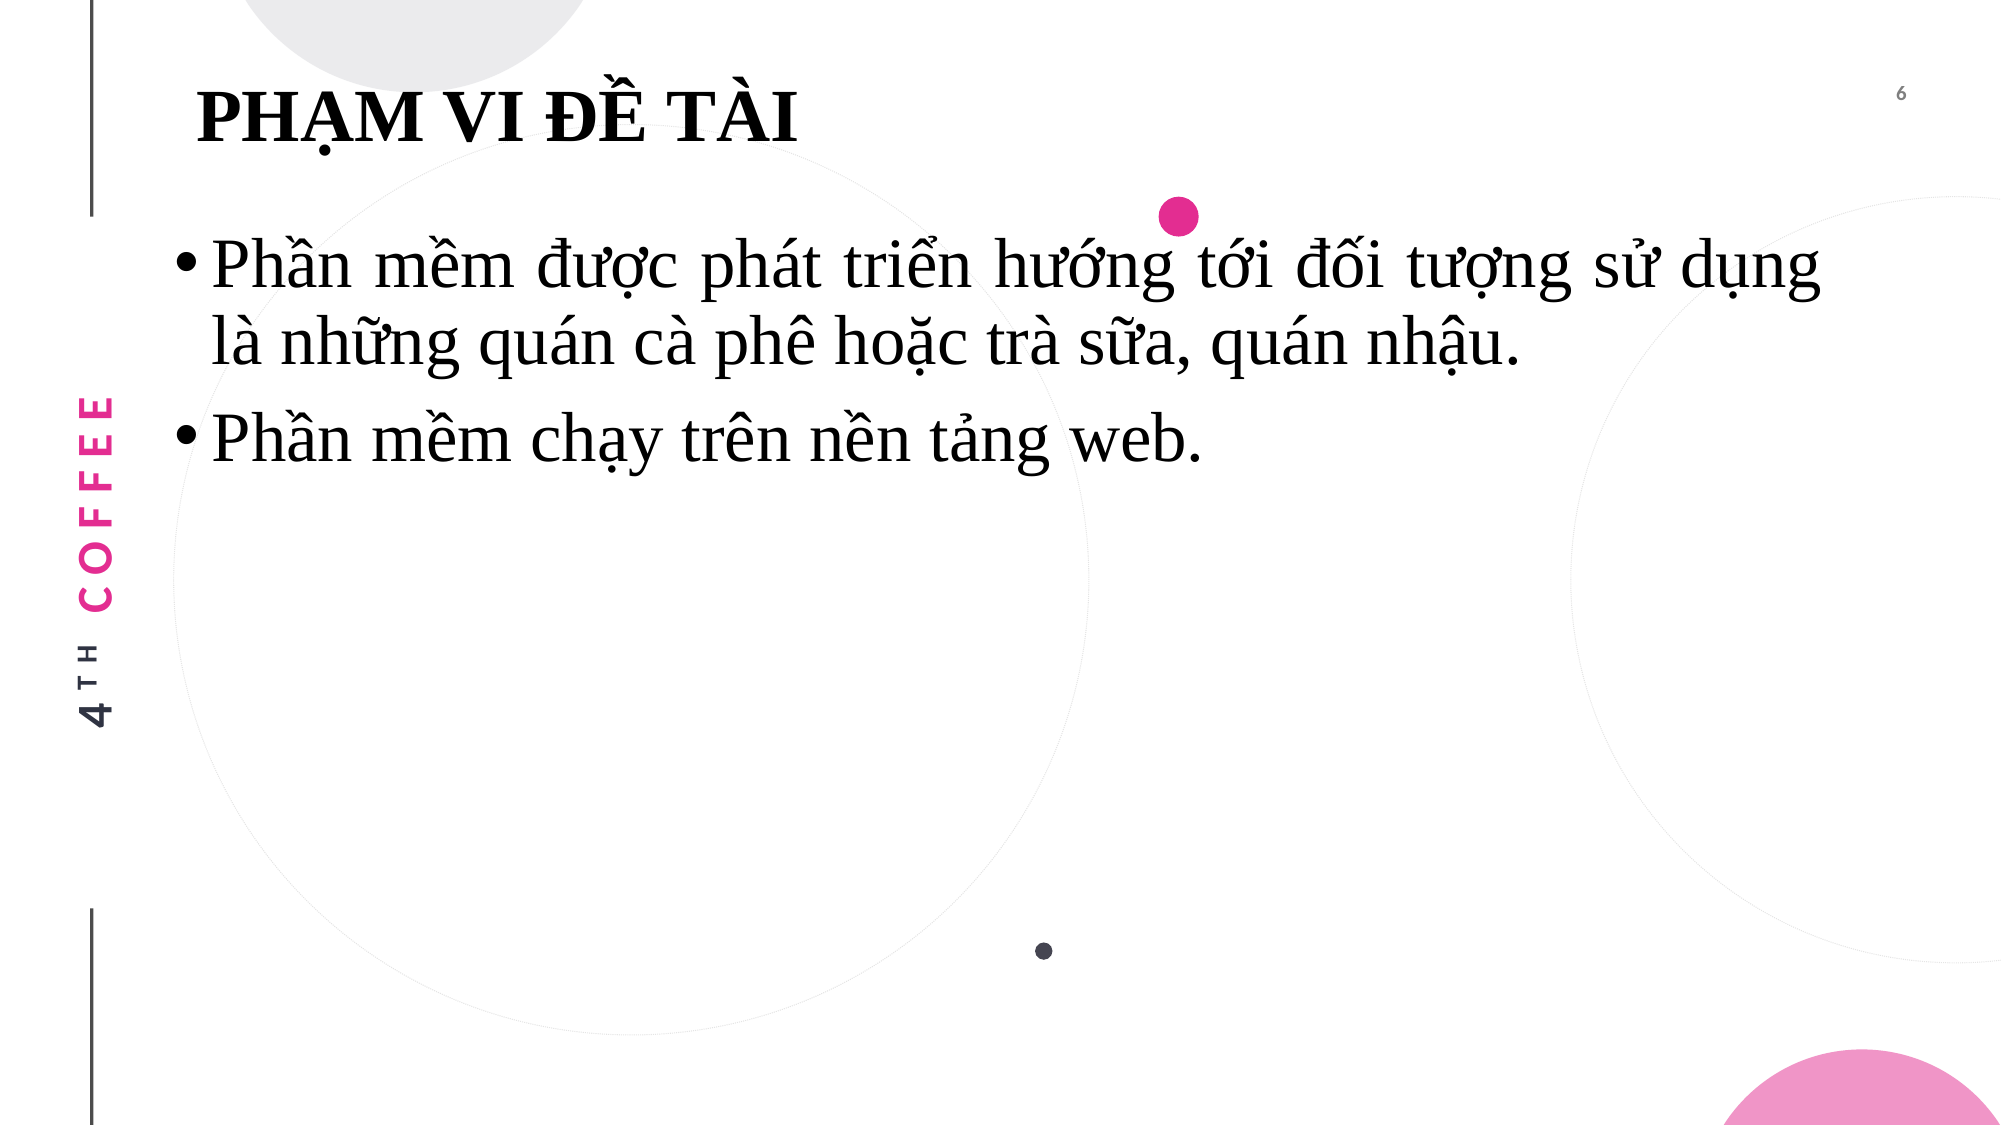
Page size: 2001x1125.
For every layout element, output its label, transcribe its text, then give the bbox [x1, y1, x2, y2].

title PHẠM VI ĐỀ TÀI [181, 59, 1863, 176]
list Phần mềm được phát triển hướng tới đối tượng sử dụng là những quán cà phê hoặc trà sữa, quán nhậu. Phần mềm chạy trên nền tảng web. [159, 219, 1841, 1011]
